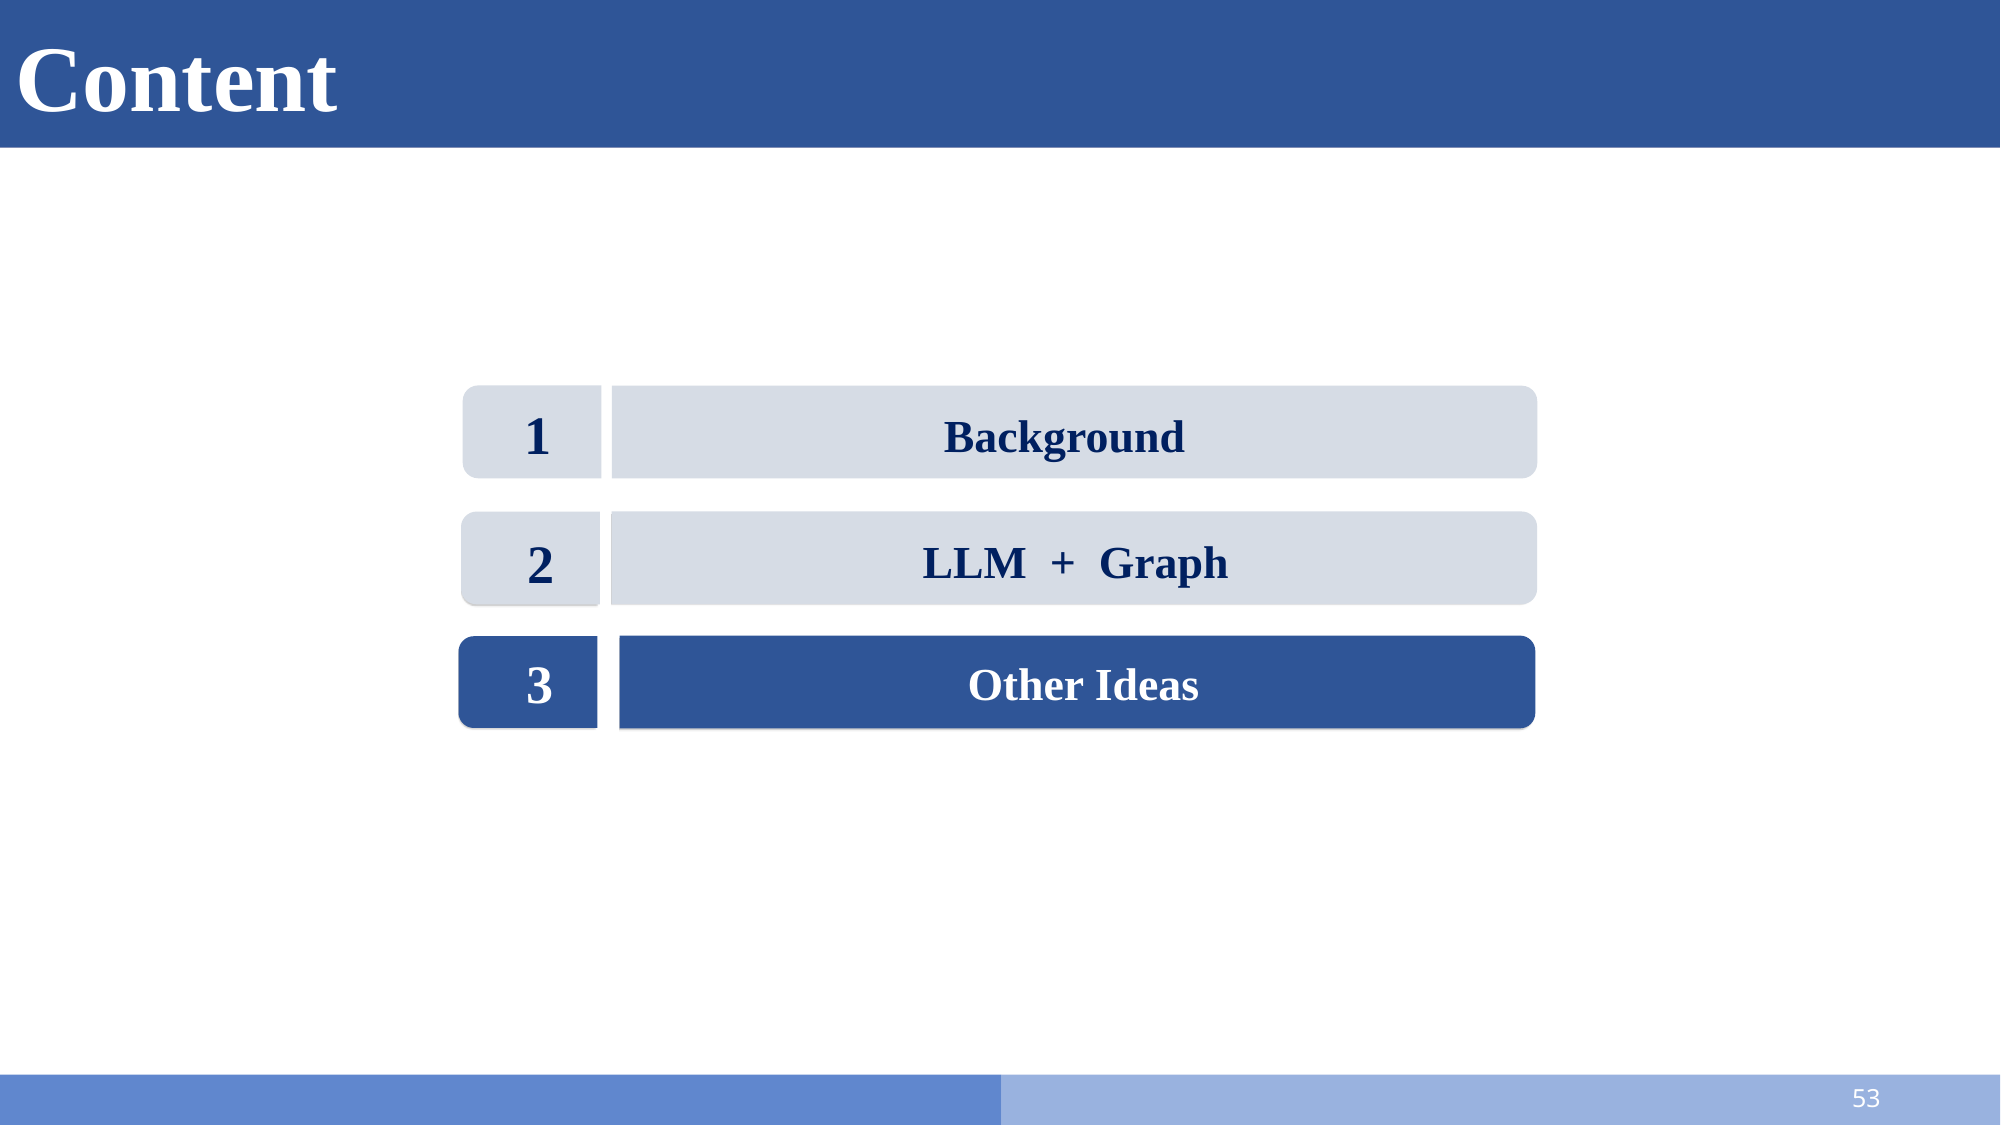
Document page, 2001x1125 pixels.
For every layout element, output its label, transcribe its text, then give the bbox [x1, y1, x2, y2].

title Content [0, 0, 2000, 148]
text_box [459, 635, 1536, 729]
text_box Other Ideas [1536, 647, 1547, 717]
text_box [462, 385, 1538, 479]
slide_number 53 [1775, 1077, 1881, 1123]
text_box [461, 511, 1538, 605]
